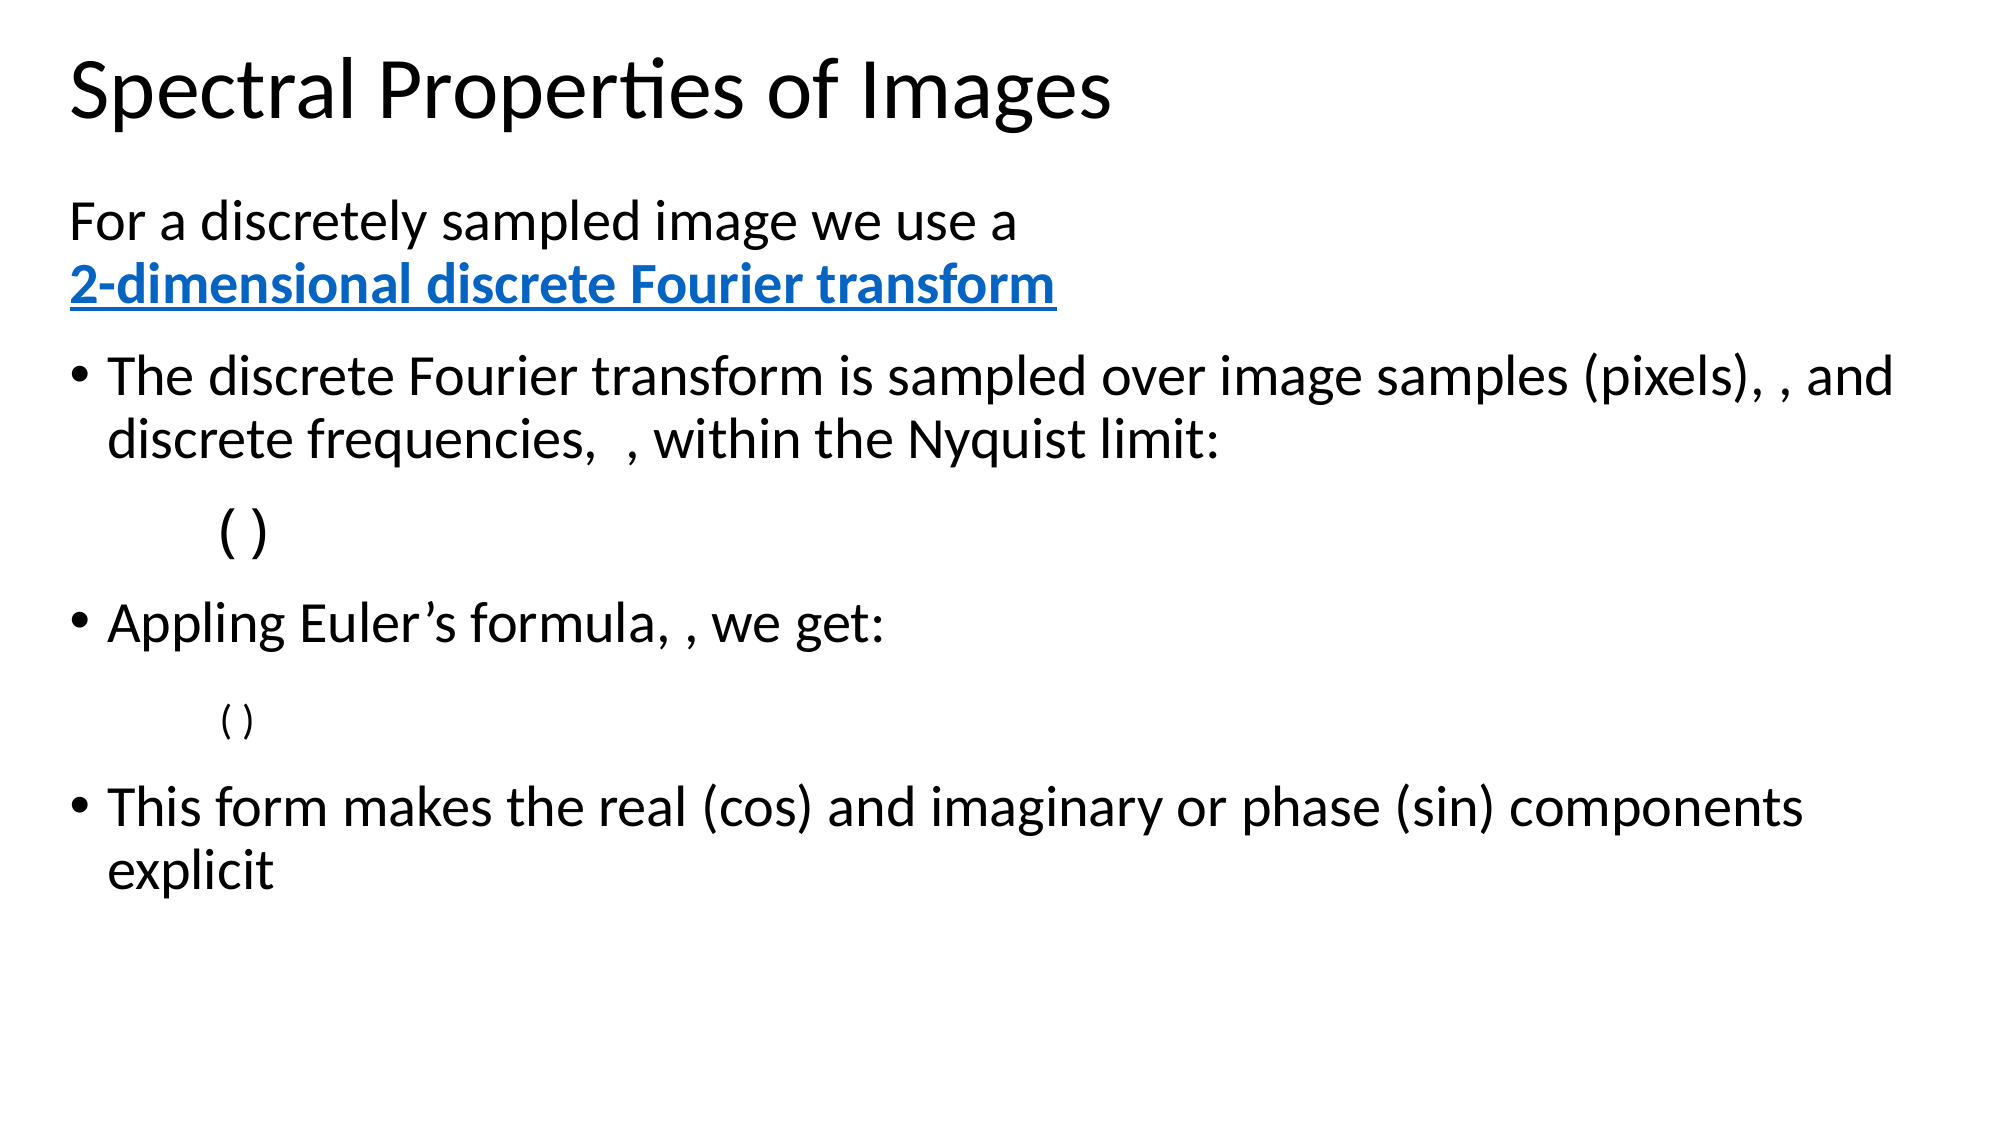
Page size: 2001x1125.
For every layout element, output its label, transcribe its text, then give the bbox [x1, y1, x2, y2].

title Spectral Properties of Images [54, 34, 1966, 146]
